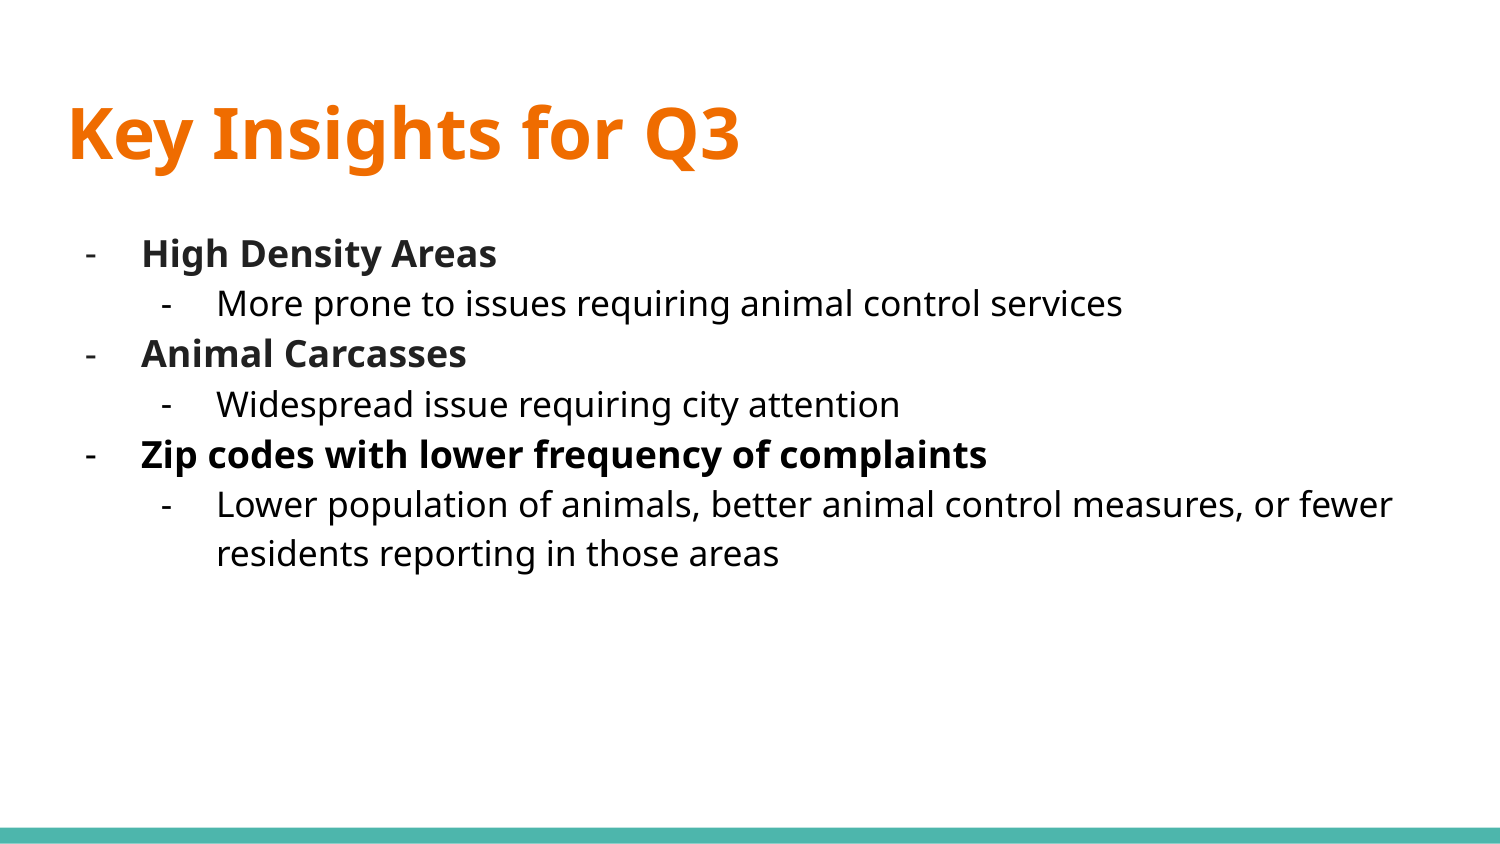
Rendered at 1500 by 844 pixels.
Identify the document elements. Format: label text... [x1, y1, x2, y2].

list High Density Areas More prone to issues requiring animal control services Animal Carcasses Widespread issue requiring city attention Zip codes with lower frequency of complaints Lower population of animals, better animal control measures, or fewer residents reporting in those areas [51, 207, 1449, 827]
title Key Insights for Q3 [51, 72, 1449, 189]
